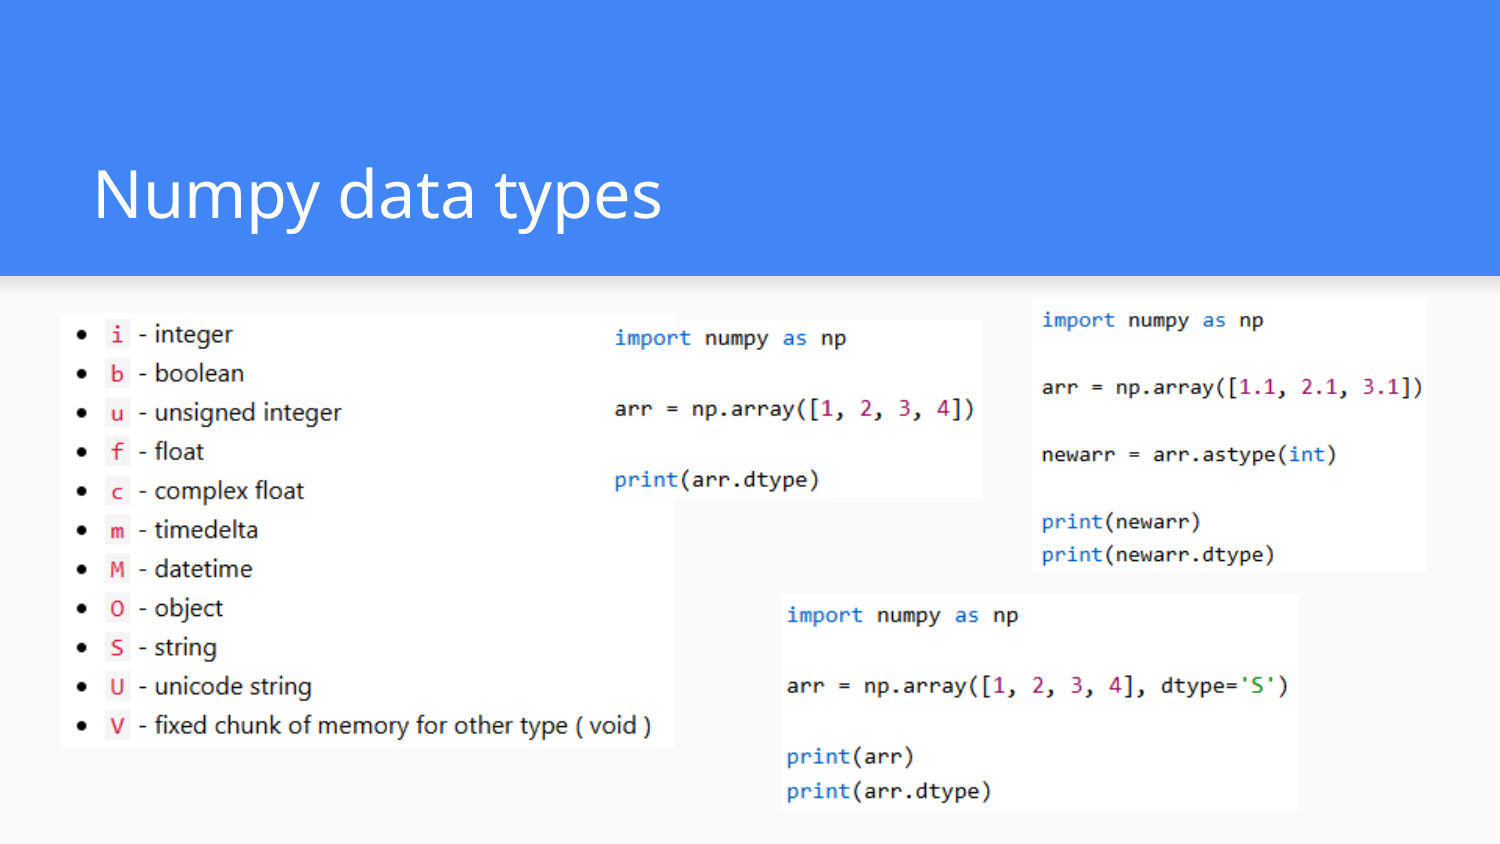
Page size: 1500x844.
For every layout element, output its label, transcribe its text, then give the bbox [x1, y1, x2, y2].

picture [781, 594, 1300, 811]
picture [59, 312, 984, 748]
picture [1032, 296, 1427, 572]
title Numpy data types [77, 121, 1427, 248]
